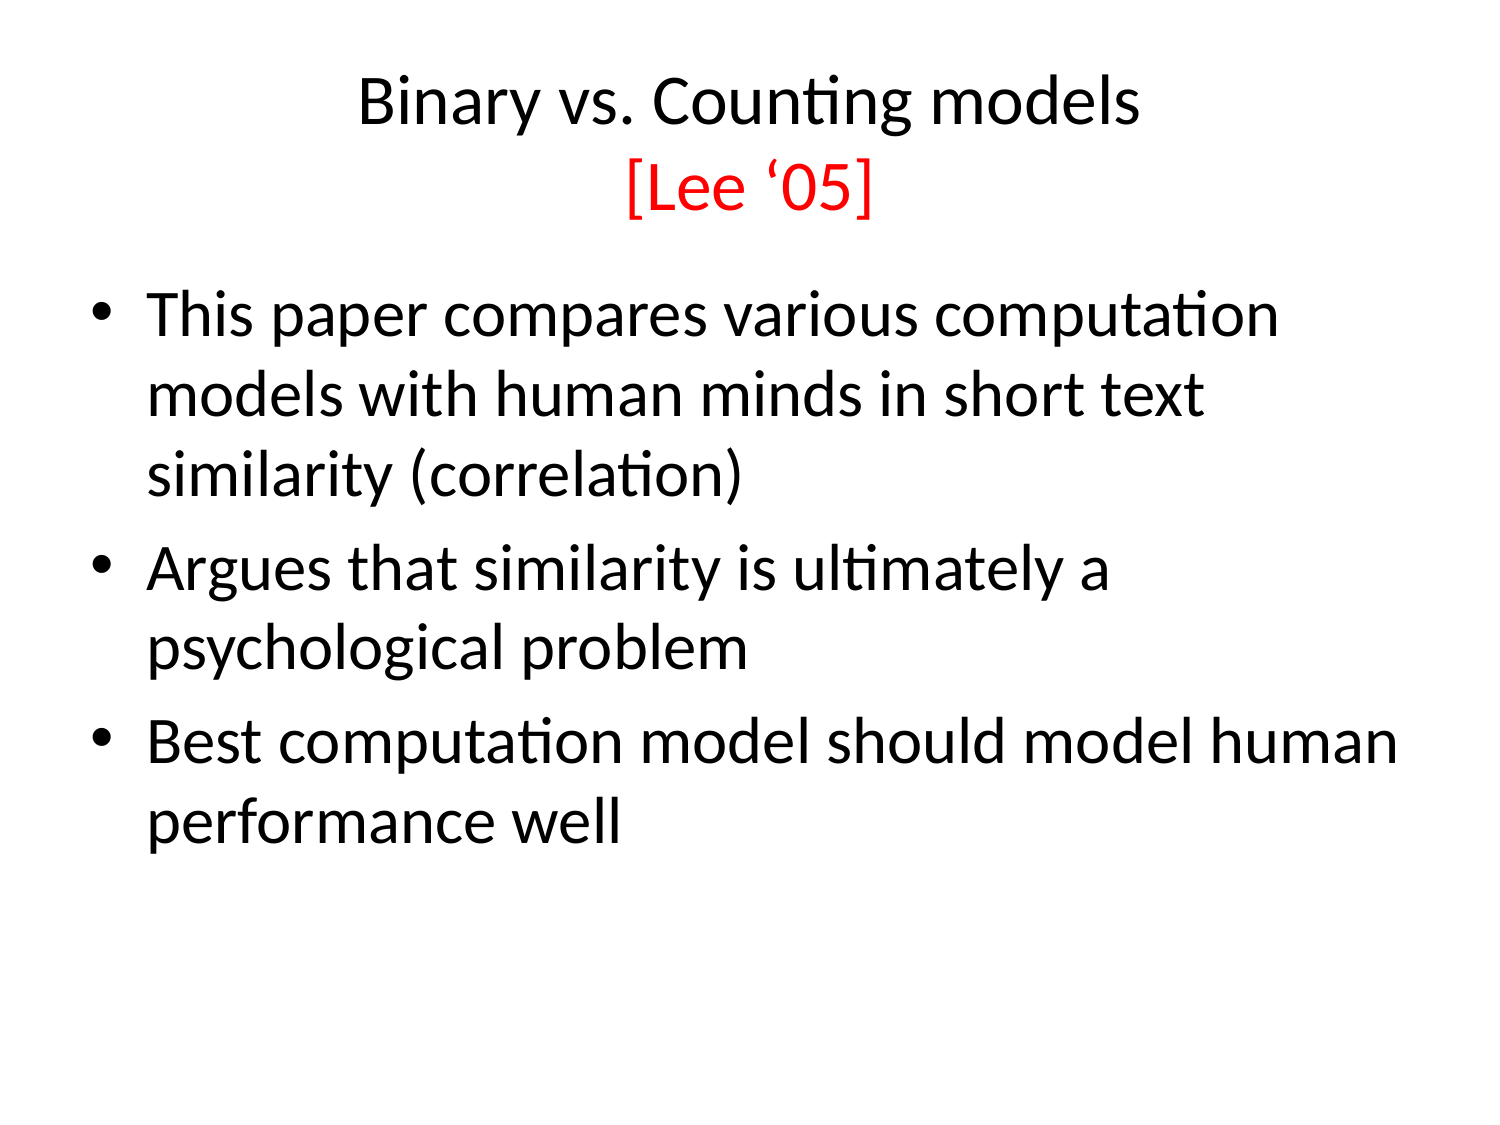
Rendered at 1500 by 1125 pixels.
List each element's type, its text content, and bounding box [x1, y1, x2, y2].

title Binary vs. Counting models [Lee ‘05] [75, 45, 1425, 233]
list This paper compares various computation models with human minds in short text similarity (correlation) Argues that similarity is ultimately a psychological problem Best computation model should model human performance well [75, 262, 1425, 1005]
